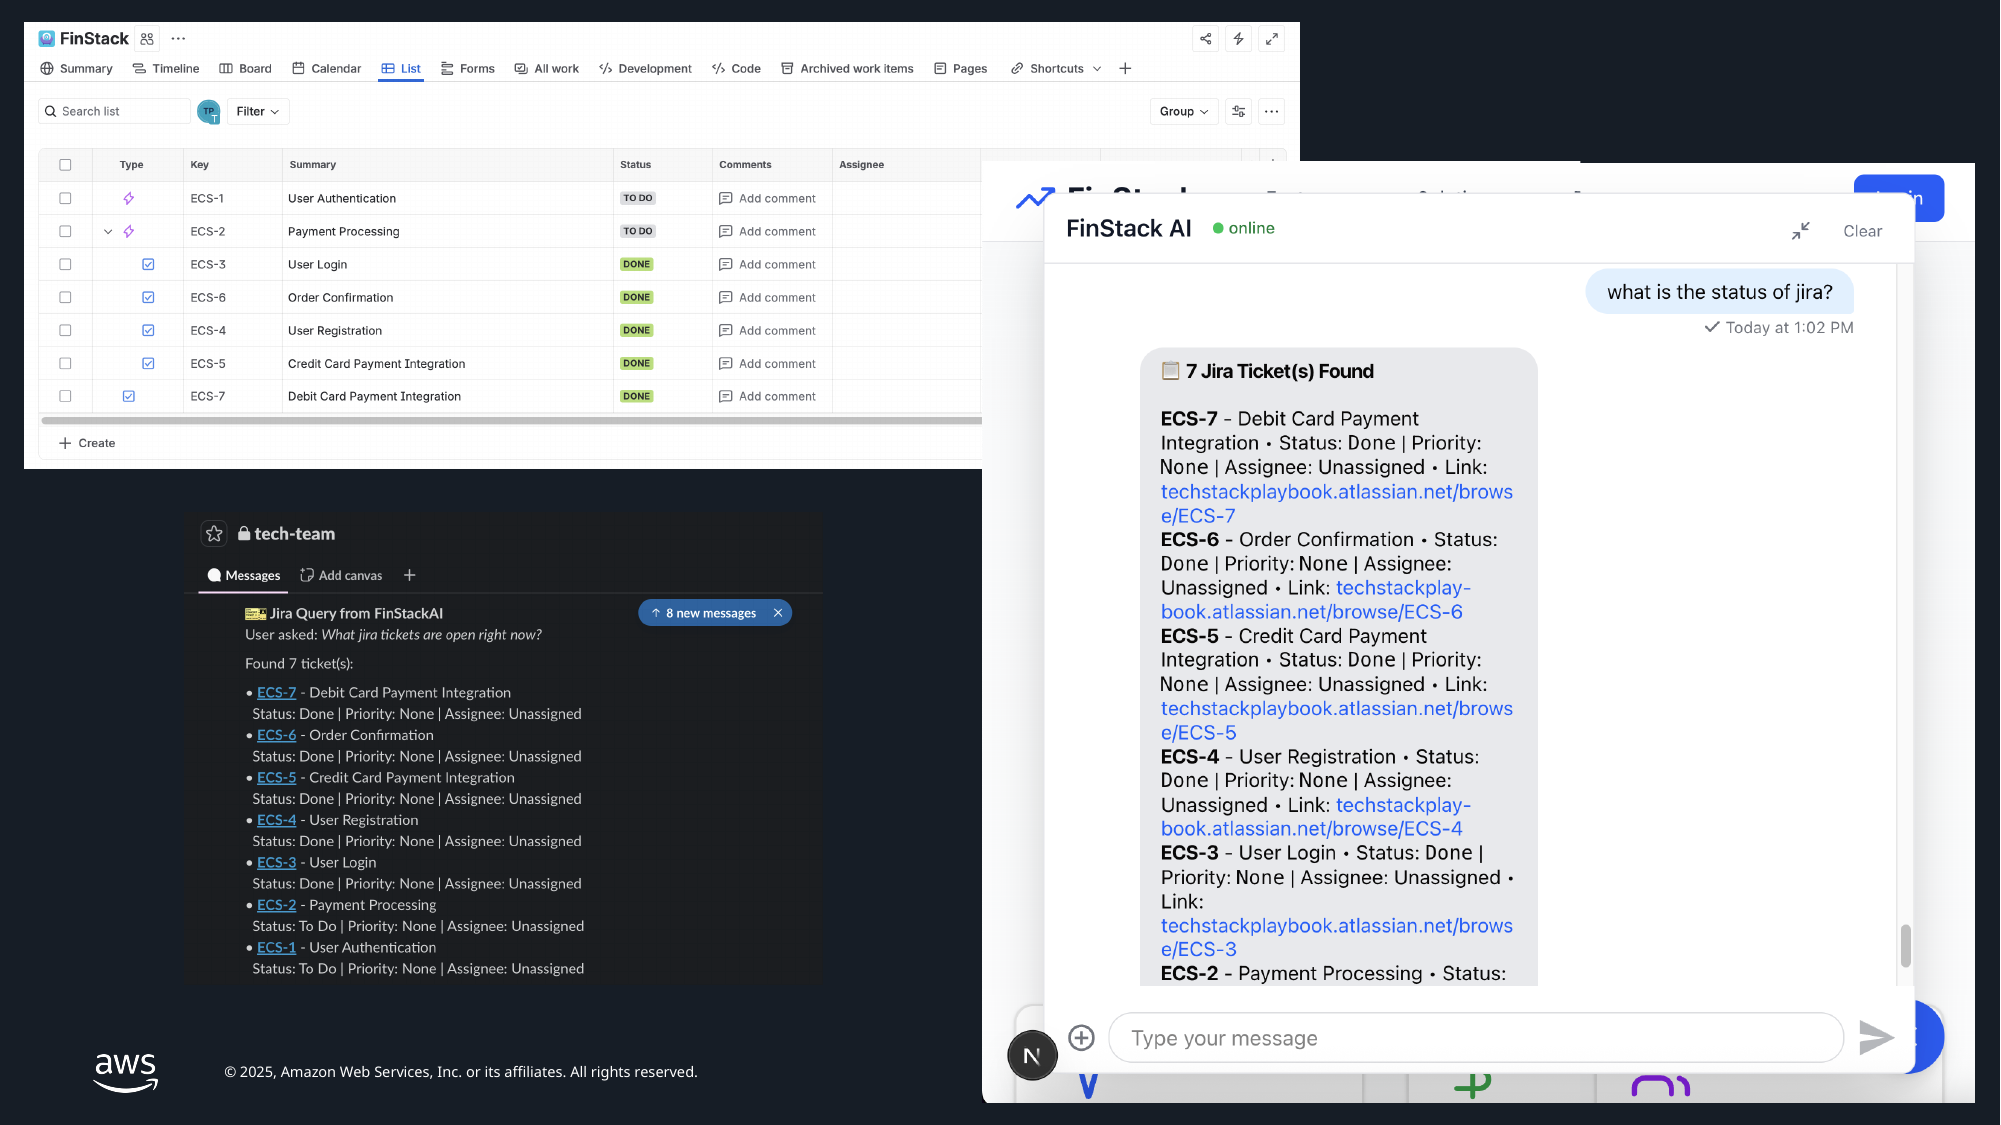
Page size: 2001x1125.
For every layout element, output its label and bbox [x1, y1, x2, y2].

text_box [981, 160, 1976, 1104]
picture [183, 511, 824, 986]
picture [93, 1054, 158, 1093]
picture [24, 21, 1301, 470]
